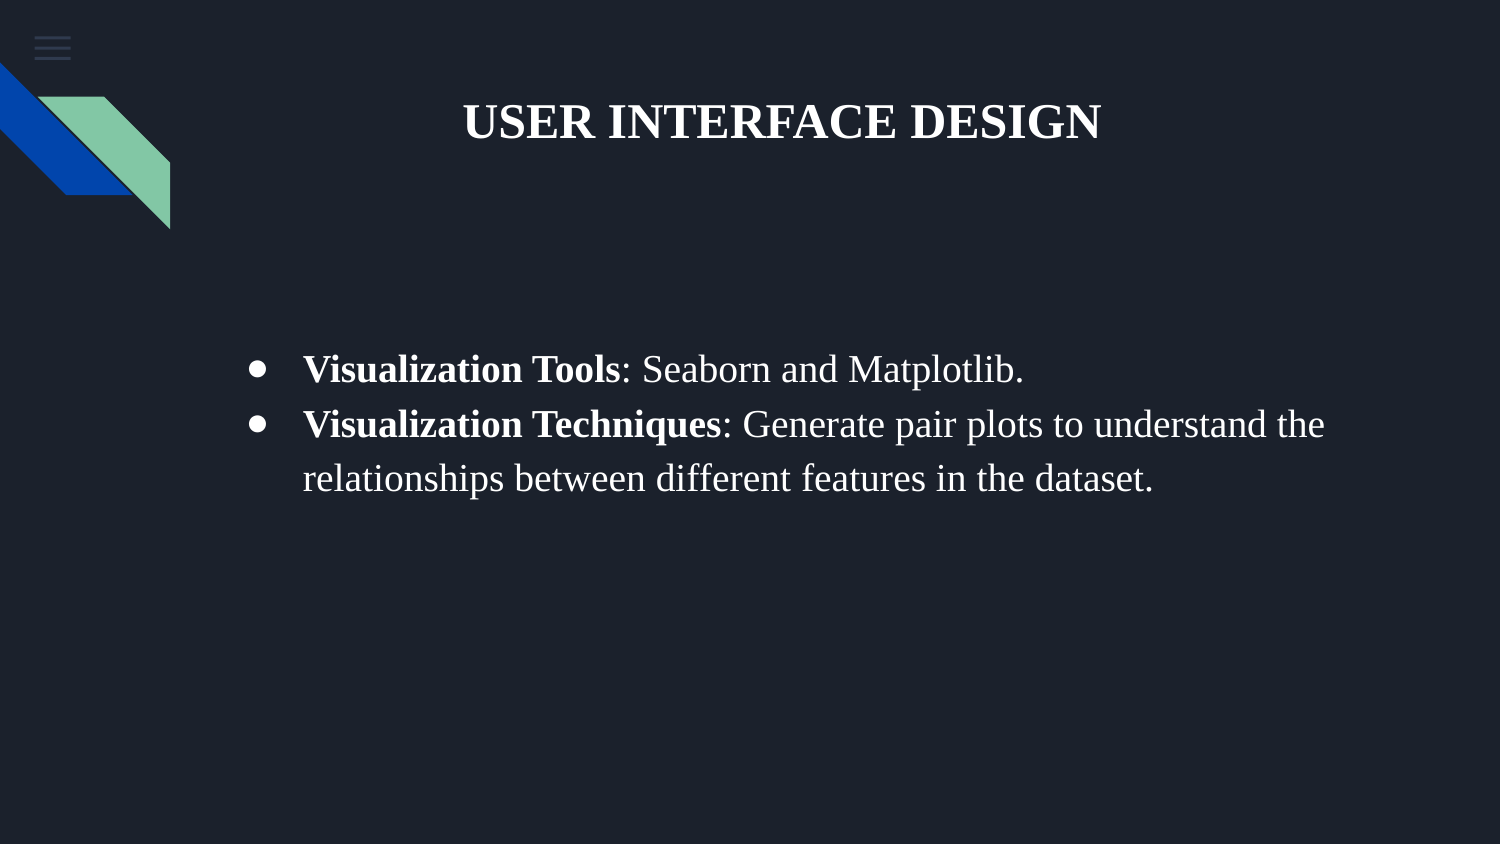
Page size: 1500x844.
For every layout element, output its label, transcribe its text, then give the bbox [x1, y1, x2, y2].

list Visualization Tools: Seaborn and Matplotlib. Visualization Techniques: Generate pair plots to understand the relationships between different features in the dataset. [212, 248, 1366, 720]
title USER INTERFACE DESIGN [212, 64, 1352, 248]
